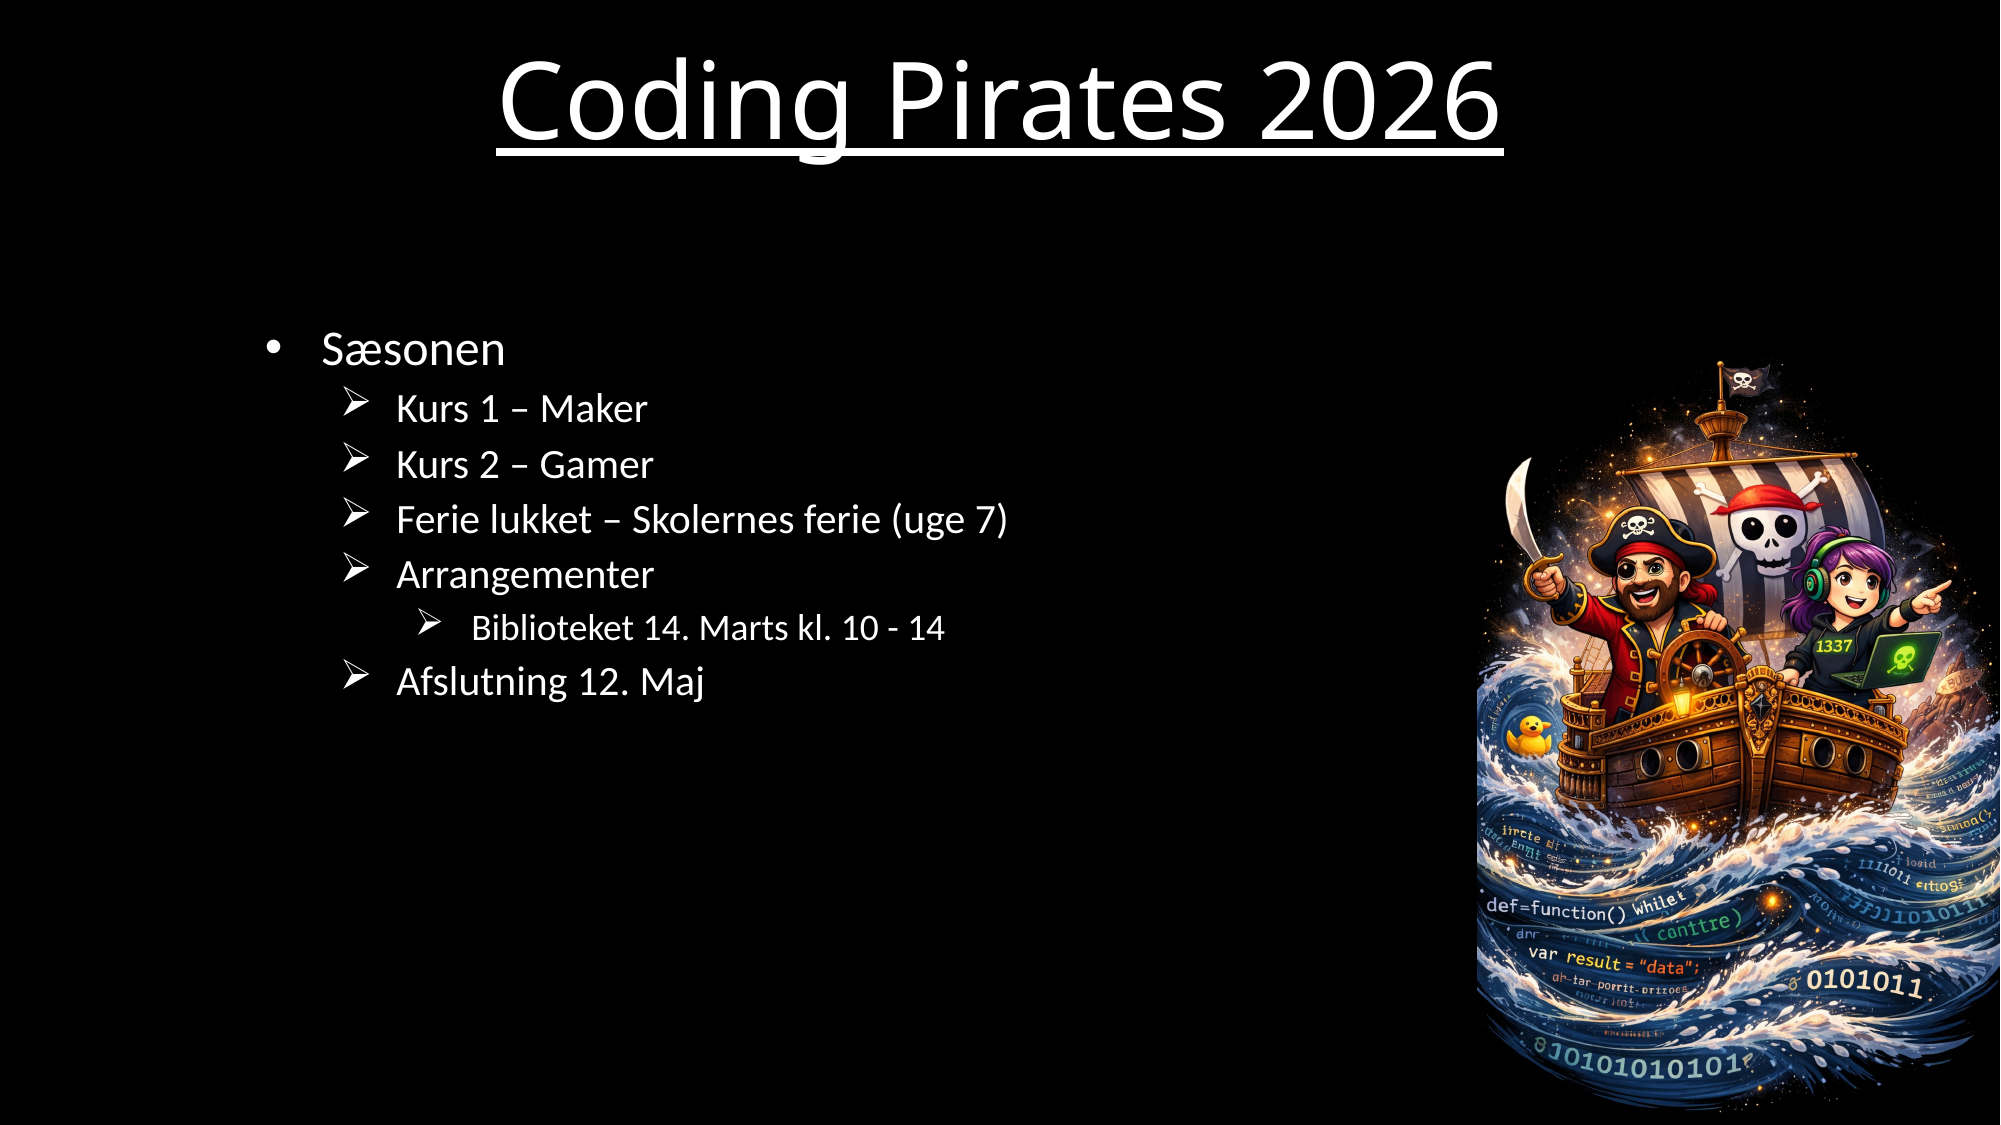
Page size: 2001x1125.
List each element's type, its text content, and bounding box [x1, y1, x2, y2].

picture [1477, 341, 2000, 1125]
subtitle Sæsonen Kurs 1 – Maker Kurs 2 – Gamer Ferie lukket – Skolernes ferie (uge 7) Arrangementer Biblioteket 14. Marts kl. 10 - 14 Afslutning 12. Maj [249, 314, 1750, 907]
title Coding Pirates 2026 [171, 38, 1829, 171]
